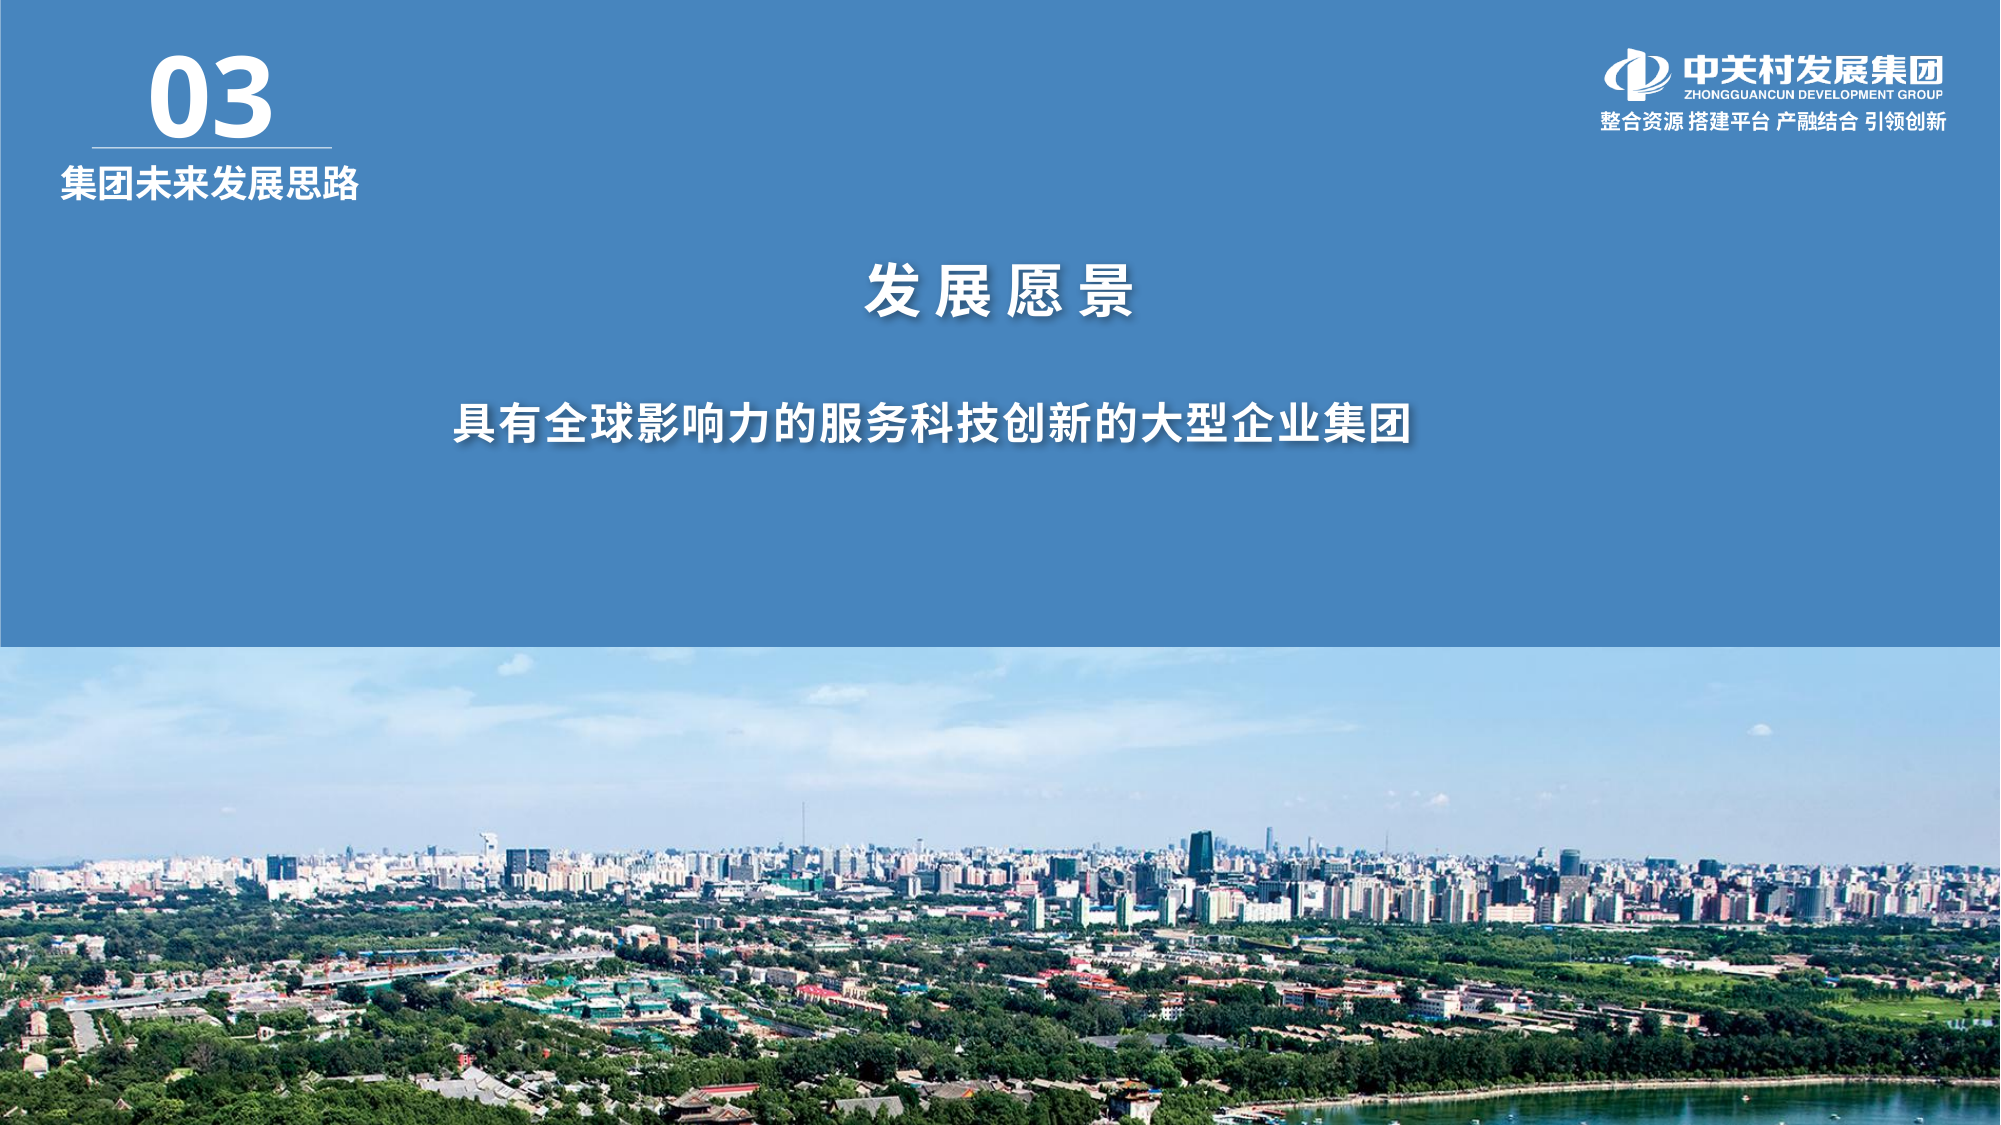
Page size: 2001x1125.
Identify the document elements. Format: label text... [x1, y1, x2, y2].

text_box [18, 17, 403, 216]
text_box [1536, 42, 2000, 143]
picture [0, 647, 2000, 1125]
text_box 发 展 愿 景 [835, 234, 1164, 343]
text_box 具有全球影响力的服务科技创新的大型企业集团 [438, 388, 1562, 456]
text_box [0, 0, 2000, 647]
